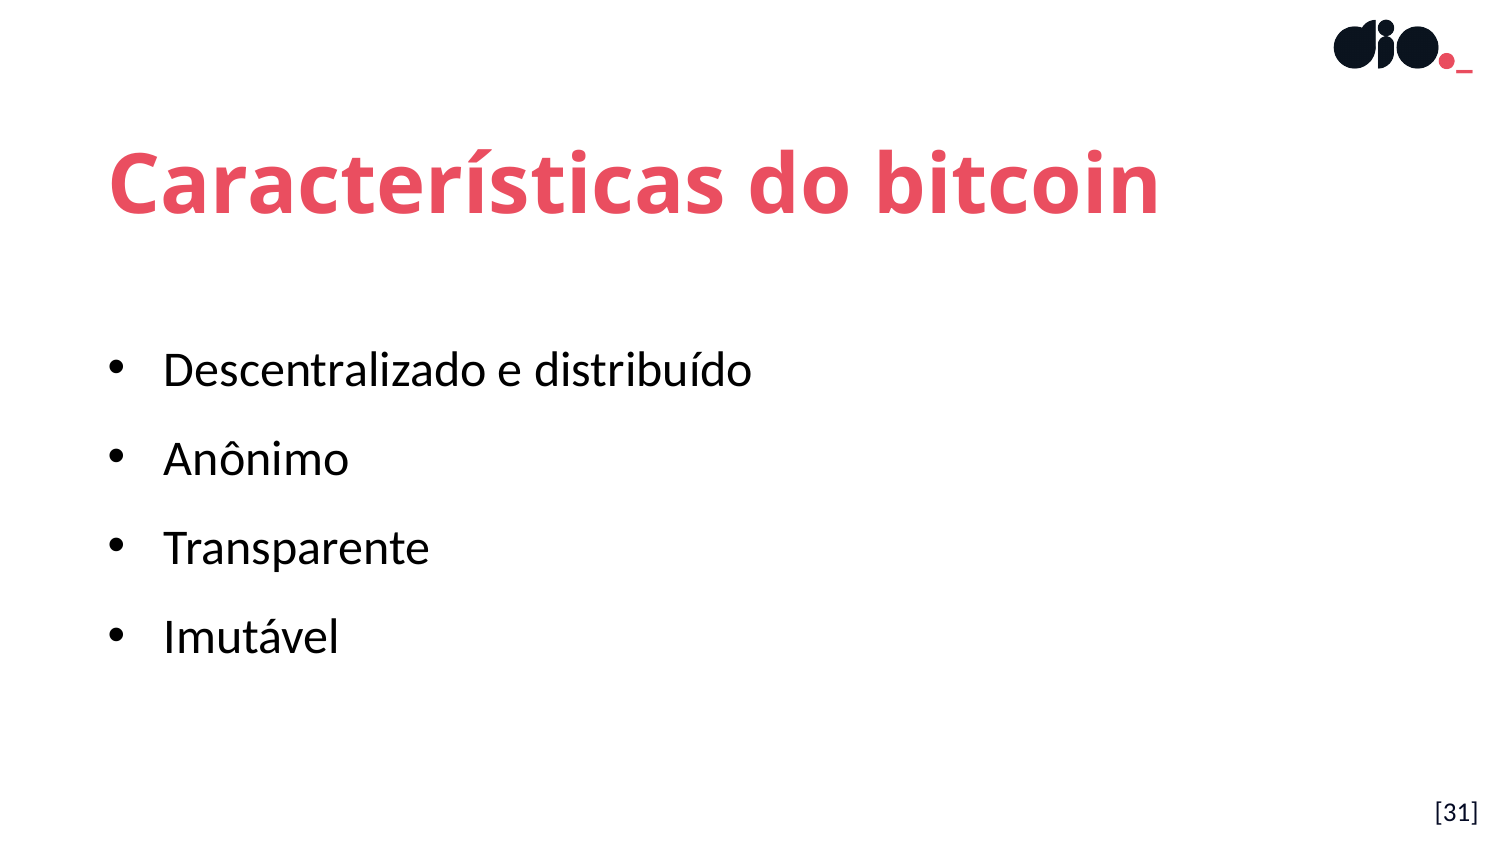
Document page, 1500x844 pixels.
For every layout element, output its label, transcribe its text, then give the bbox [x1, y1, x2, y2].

text_box Descentralizado e distribuído Anônimo Transparente Imutável [92, 243, 1408, 749]
slide_number [31] [1403, 779, 1494, 844]
picture [1333, 19, 1473, 74]
text_box Características do bitcoin [92, 104, 1408, 243]
